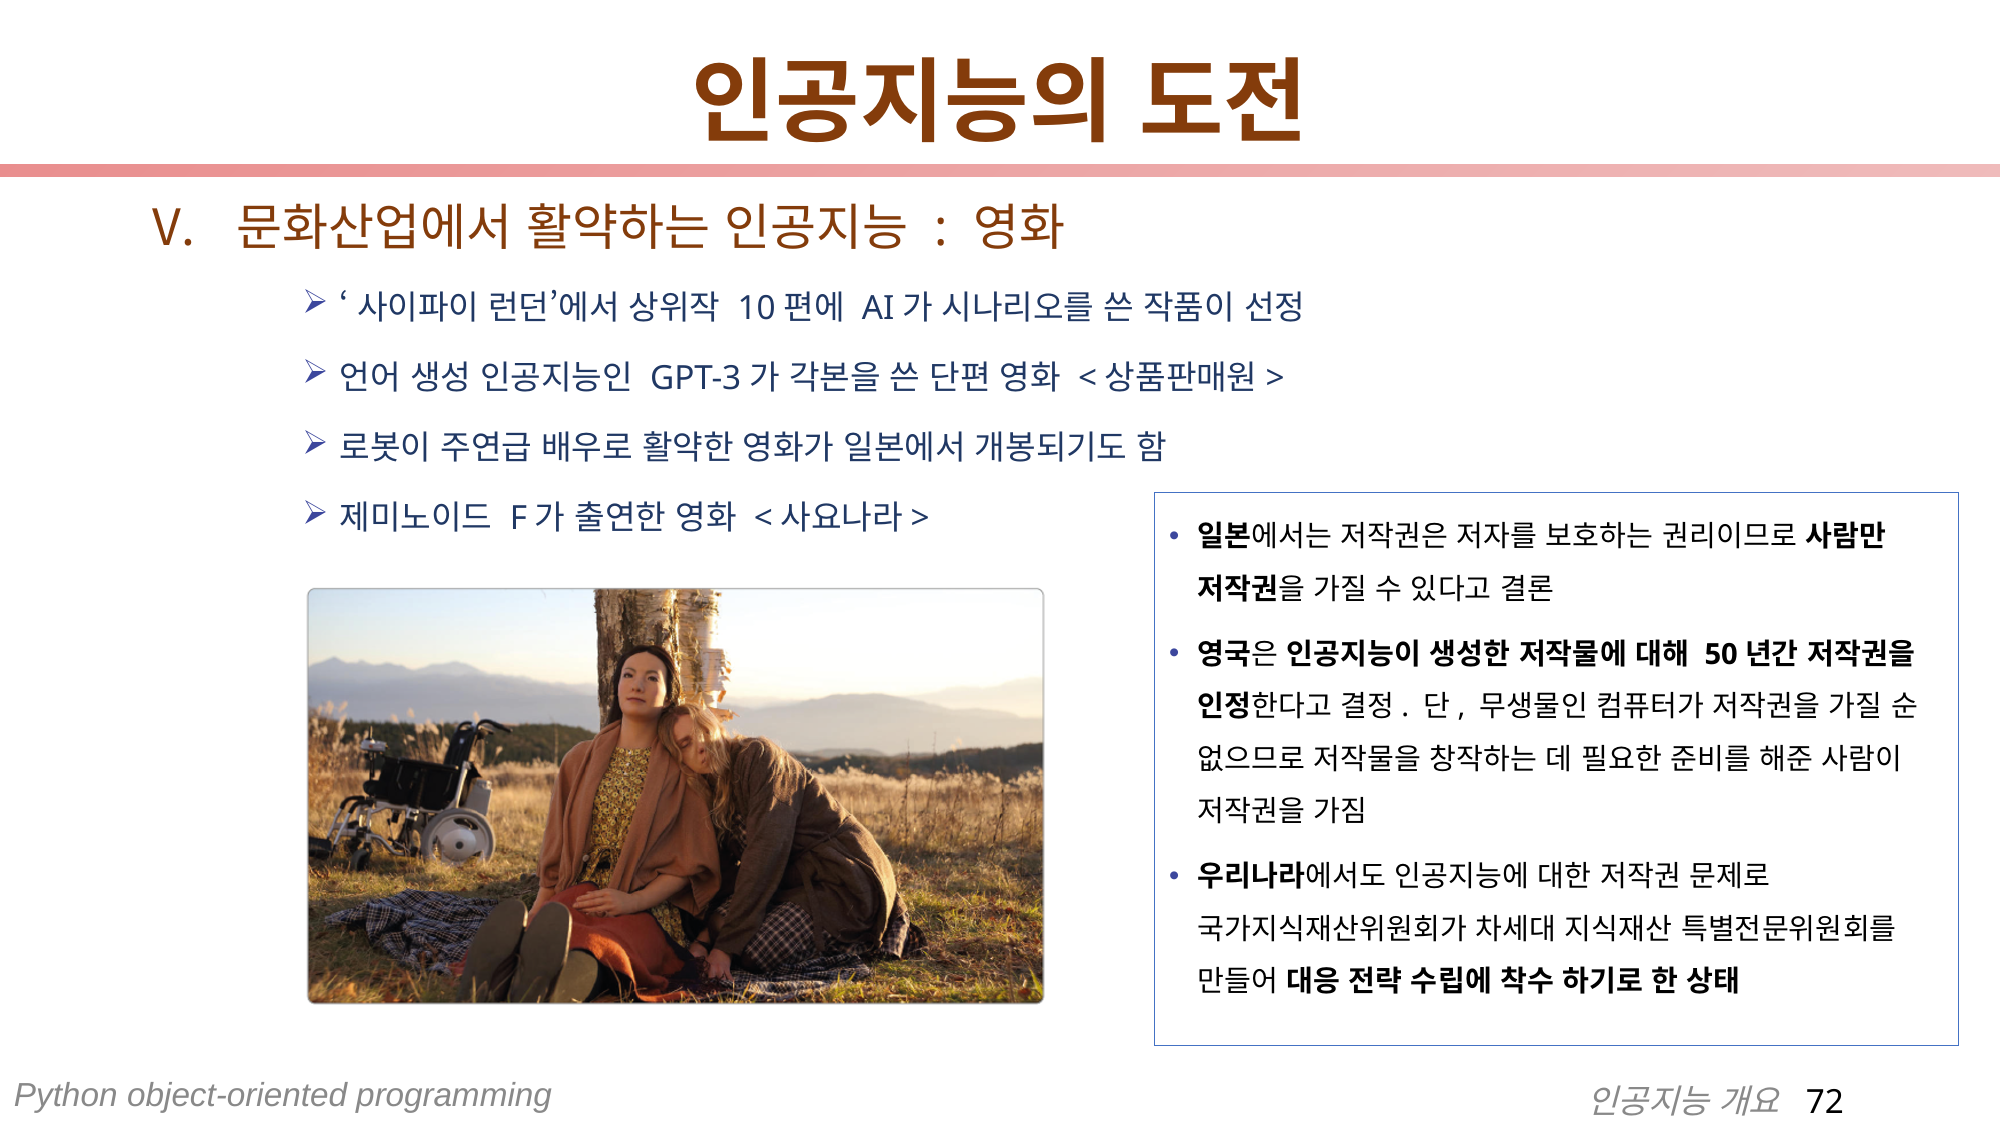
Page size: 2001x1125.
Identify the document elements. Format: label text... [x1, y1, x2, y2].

list 문화산업에서 활약하는 인공지능 : 영화 ‘사이파이 런던’에서 상위작 10편에 AI가 시나리오를 쓴 작품이 선정 언어 생성 인공지능인 GPT-3가 각본을 쓴 단편 영화 <상품판매원> 로봇이 주연급 배우로 활약한 영화가 일본에서 개봉되기도 함 제미노이드 F가 출연한 영화 <사요나라> [137, 194, 1376, 1070]
text_box 일본에서는 저작권은 저자를 보호하는 권리이므로 사람만 저작권을 가질 수 있다고 결론 영국은 인공지능이 생성한 저작물에 대해 50년간 저작권을 인정한다고 결정. 단, 무생물인 컴퓨터가 저작권을 가질 순 없으므로 저작물을 창작하는 데 필요한 준비를 해준 사람이 저작권을 가짐 우리나라에서도 인공지능에 대한 저작권 문제로 국가지식재산위원회가 차세대 지식재산 특별전문위원회를 만들어 대응 전략 수립에 착수 하기로 한 상태 [1154, 492, 1959, 1046]
title 인공지능의 도전 [137, 59, 1863, 151]
picture [298, 577, 1054, 1010]
